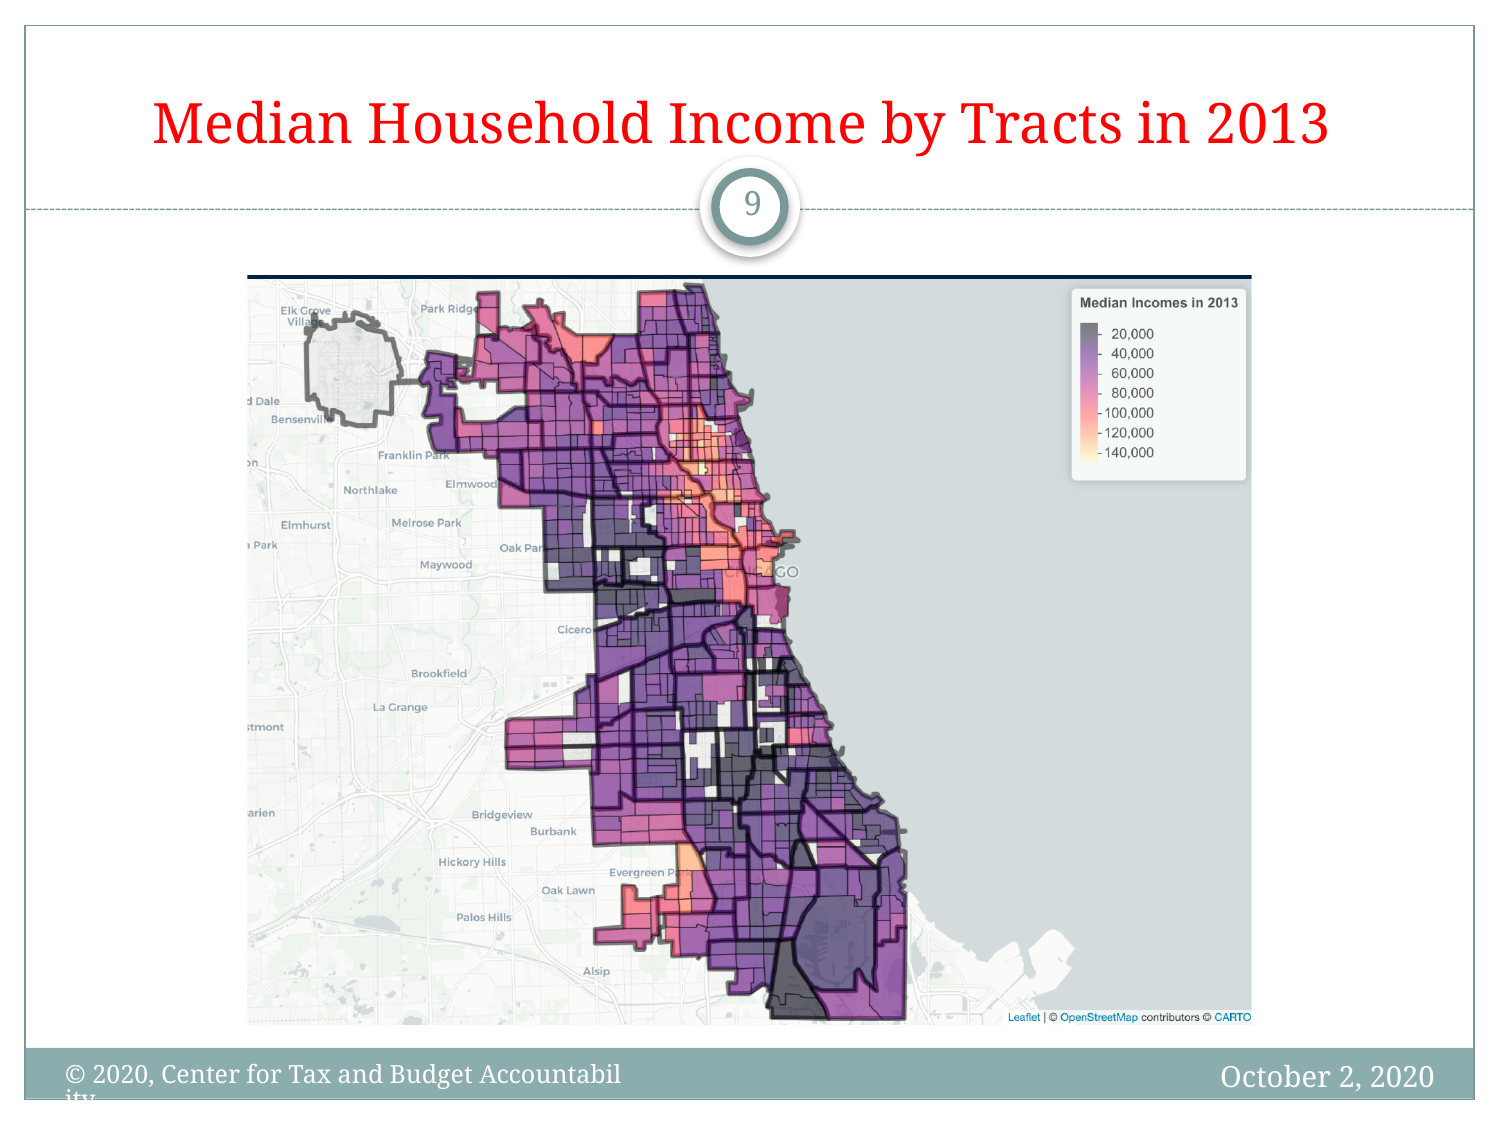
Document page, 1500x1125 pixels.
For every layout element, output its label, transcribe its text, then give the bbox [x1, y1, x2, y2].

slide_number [950, 1050, 1450, 1111]
title Median Household Income by Tracts in 2013 [49, 37, 1450, 162]
slide_number 9 [715, 168, 791, 241]
footer © 2020, Center for Tax and Budget Accountability [50, 1051, 638, 1112]
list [247, 274, 1252, 1026]
